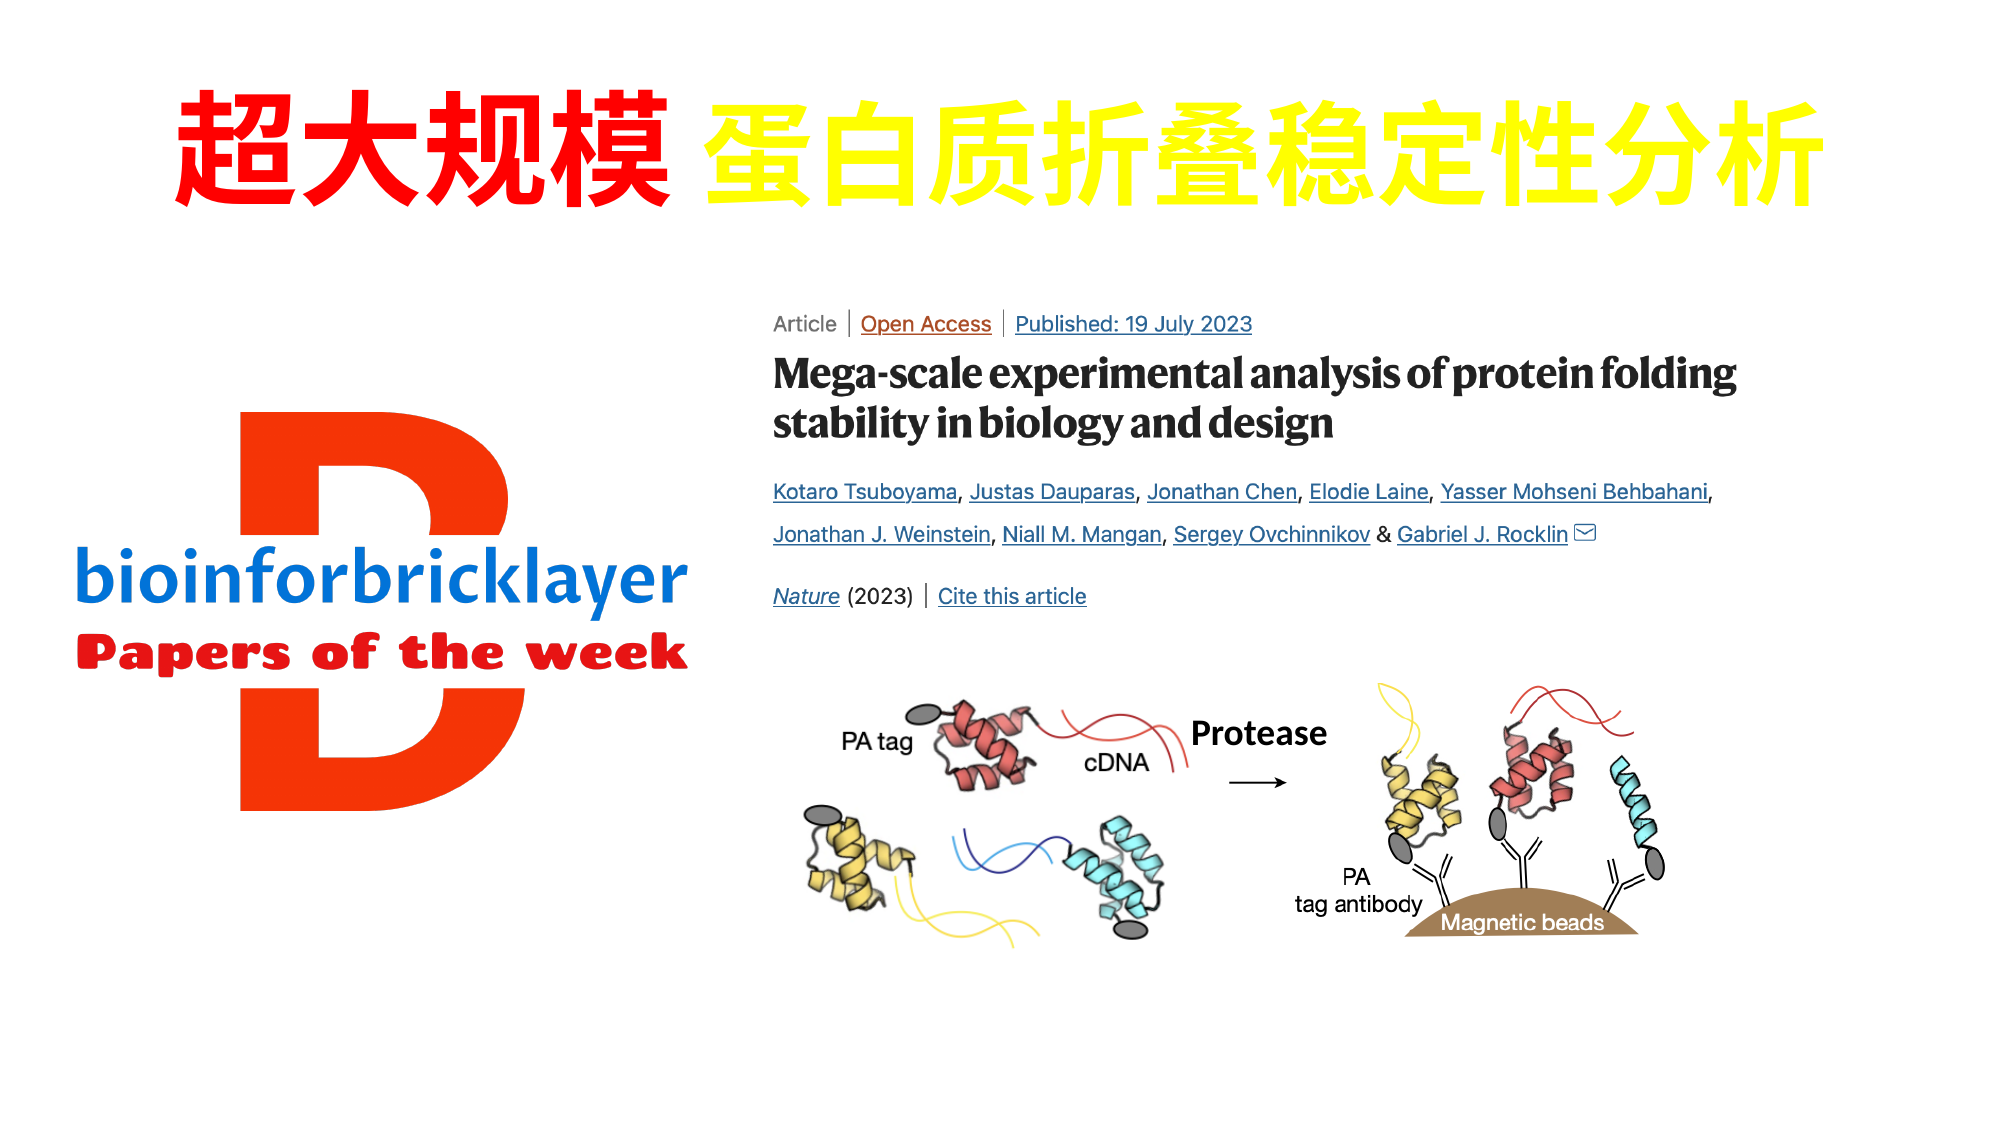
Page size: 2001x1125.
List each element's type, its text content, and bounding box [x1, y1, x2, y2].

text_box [745, 283, 1840, 965]
picture [77, 412, 688, 811]
text_box 超大规模 蛋白质折叠稳定性分析 [0, 64, 2000, 230]
